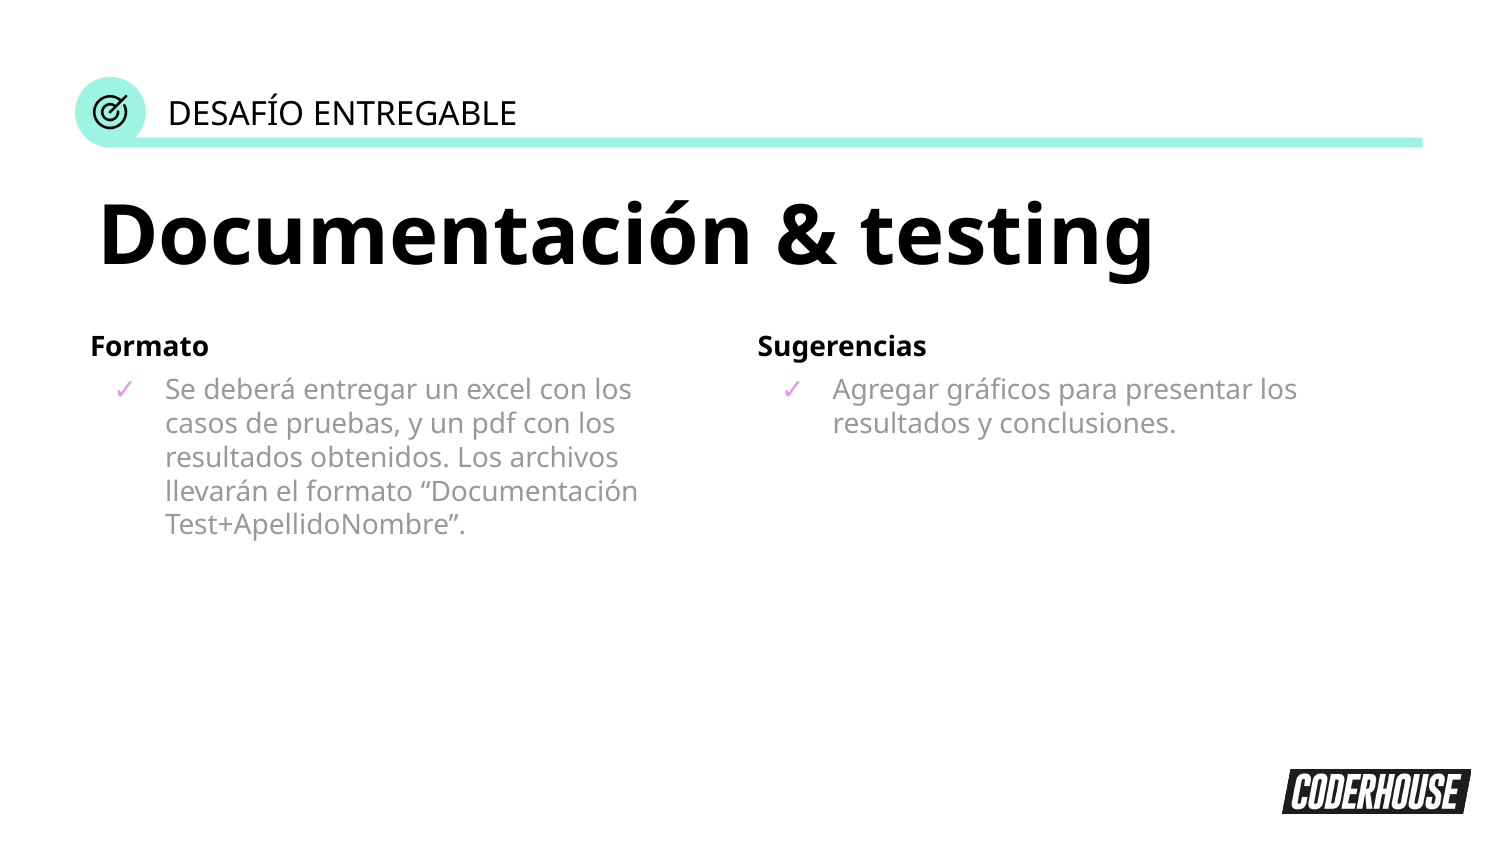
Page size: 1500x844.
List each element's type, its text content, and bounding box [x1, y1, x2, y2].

text_box Sugerencias Agregar gráficos para presentar los resultados y conclusiones. [742, 312, 1372, 455]
text_box Formato Se deberá entregar un excel con los casos de pruebas, y un pdf con los resultados obtenidos. Los archivos llevarán el formato “Documentación Test+ApellidoNombre”. [74, 312, 704, 556]
picture [1281, 769, 1471, 814]
text_box Documentación & testing [82, 177, 1282, 298]
text_box [150, 137, 1423, 148]
text_box DESAFÍO ENTREGABLE [152, 76, 557, 137]
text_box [74, 76, 146, 148]
